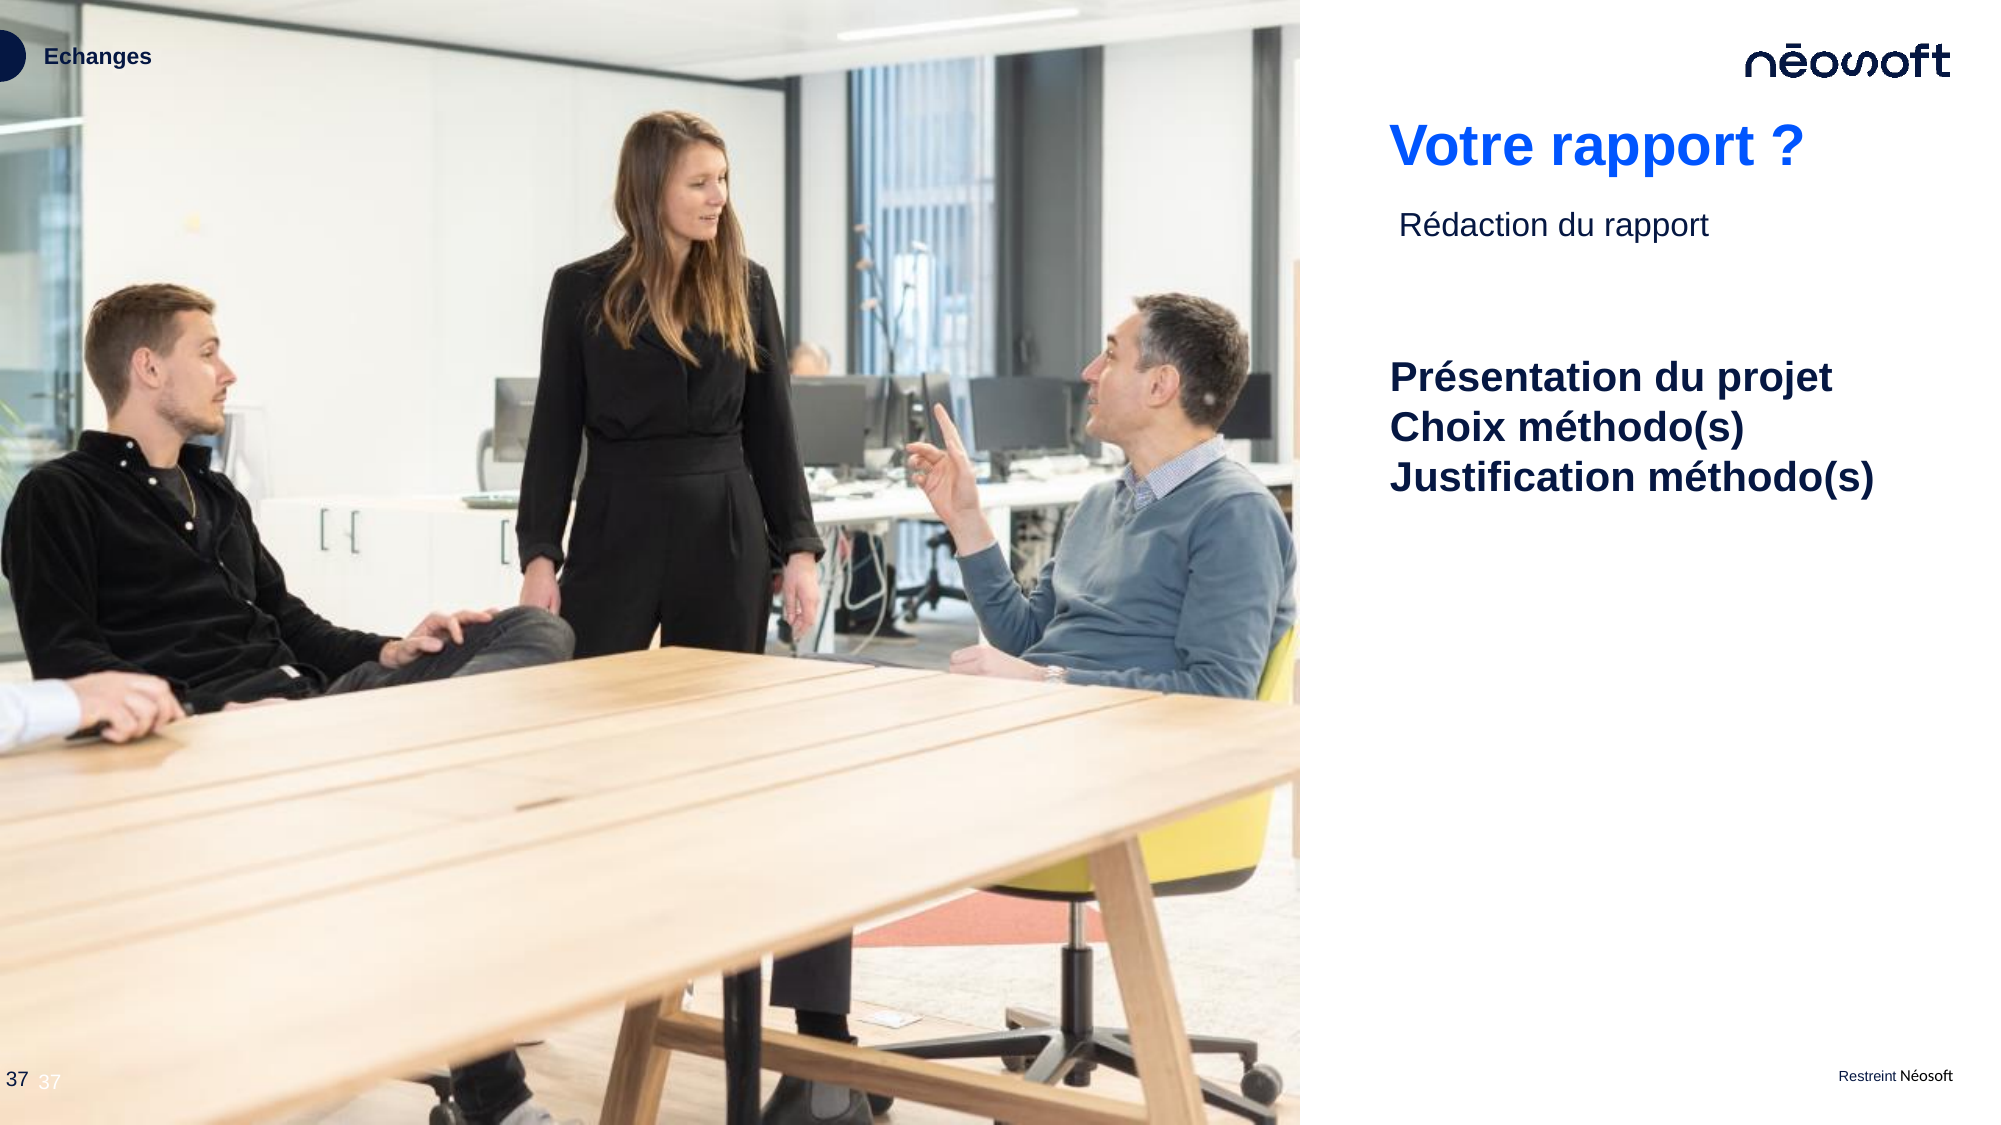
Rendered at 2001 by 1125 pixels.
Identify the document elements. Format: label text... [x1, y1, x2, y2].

list Echanges [38, 41, 405, 70]
picture [0, 0, 1300, 1125]
list Présentation du projet Choix méthodo(s) Justification méthodo(s) [1384, 350, 1962, 917]
list Rédaction du rapport [1384, 196, 1839, 246]
slide_number 37 [0, 1065, 50, 1091]
title Votre rapport ? [1384, 115, 1962, 180]
picture [1732, 30, 1963, 90]
